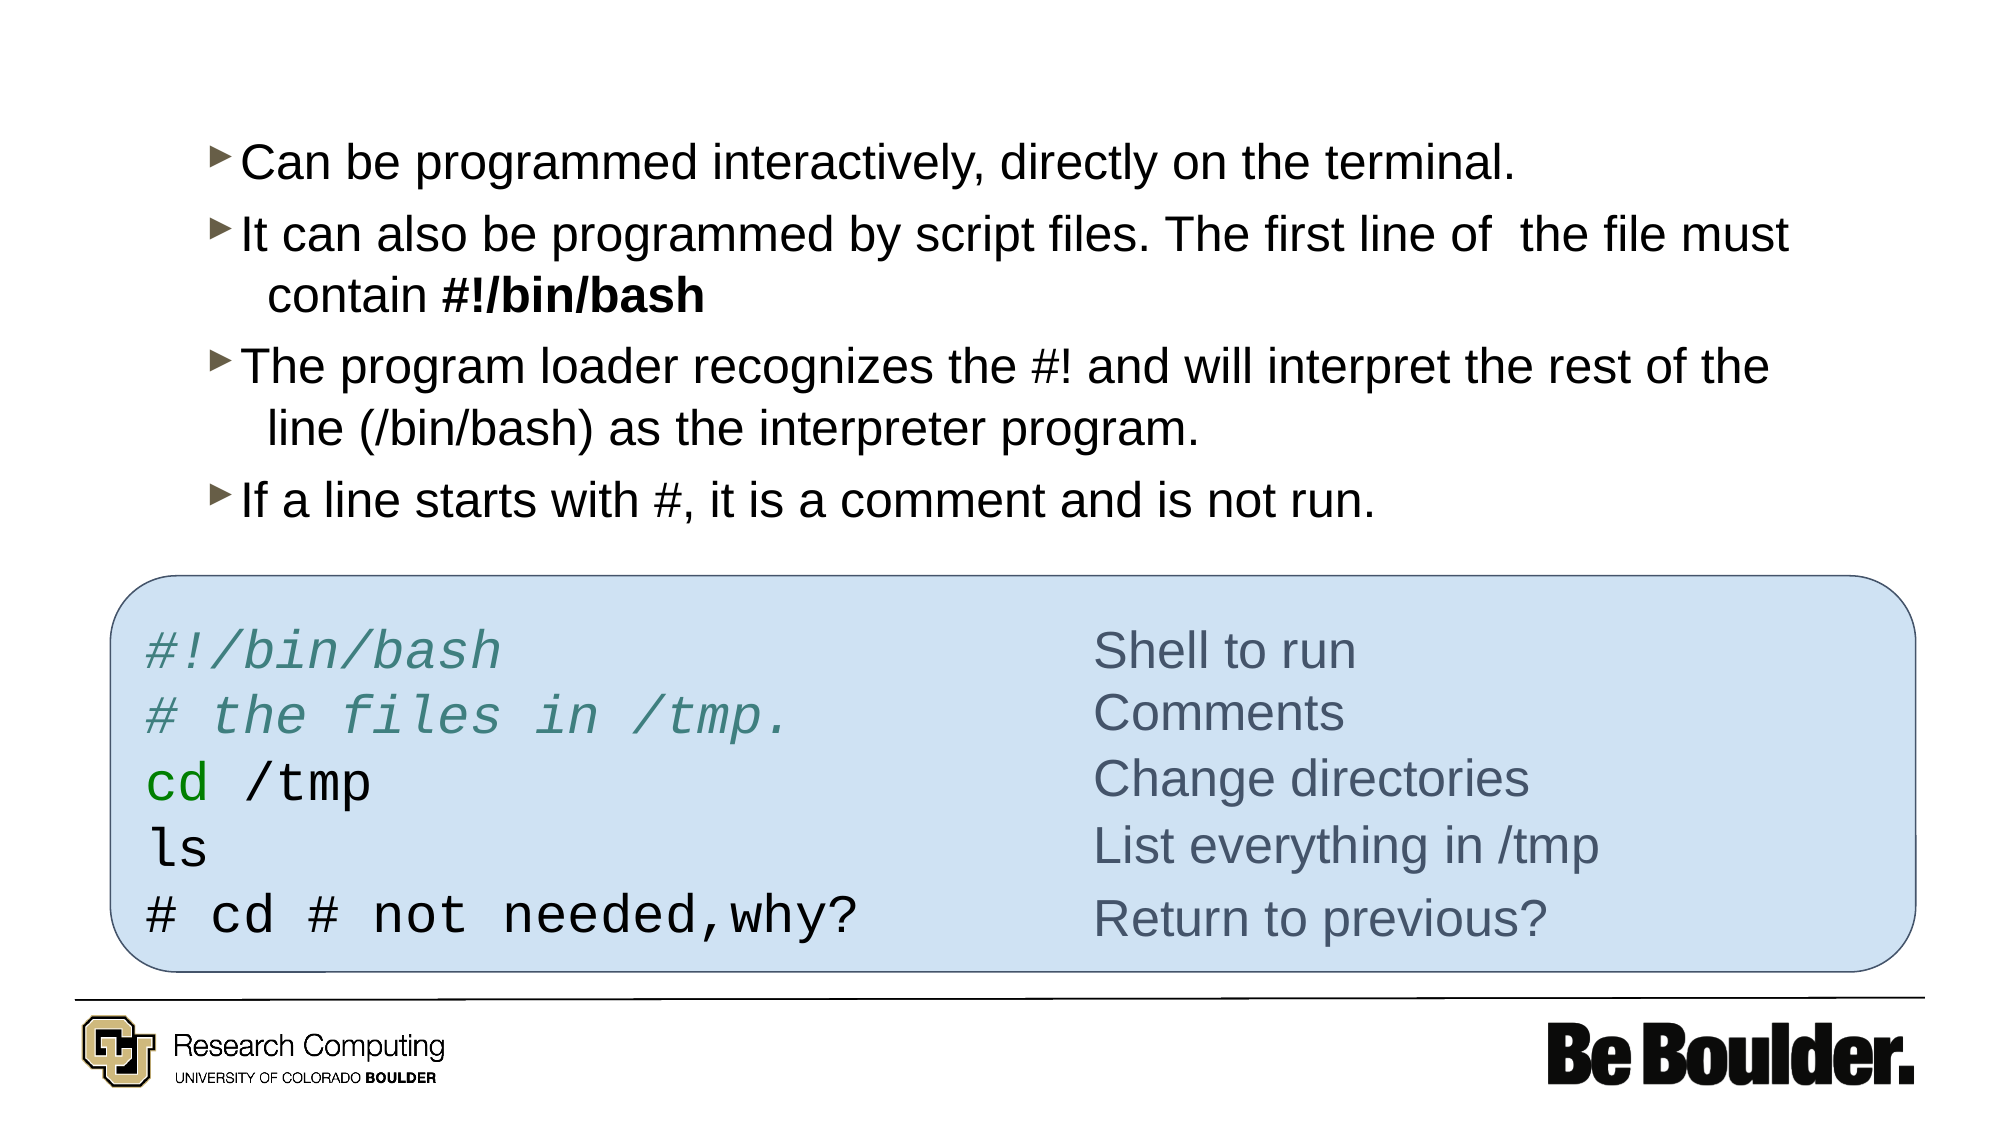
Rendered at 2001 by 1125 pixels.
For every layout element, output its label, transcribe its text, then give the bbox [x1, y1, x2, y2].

picture [81, 1015, 444, 1088]
picture [1524, 1015, 1938, 1088]
text_box [110, 575, 1916, 972]
text_box #!/bin/bash # the files in /tmp. cd /tmp ls # cd # not needed,why? [140, 609, 1075, 944]
text_box Shell to run Comments Change directories List everything in /tmp Return to previous? [1089, 609, 1895, 947]
text_box ▶ Can be programmed interactively, directly on the terminal. ▶ It can also be programmed by script files. The first line of the file must contain #!/bin/bash ▶ The program loader recognizes the #! and will interpret the rest of the line (/bin/bash) as the interpreter program. ▶ If a line starts with #, it is a comment and is not run. [154, 112, 1845, 528]
